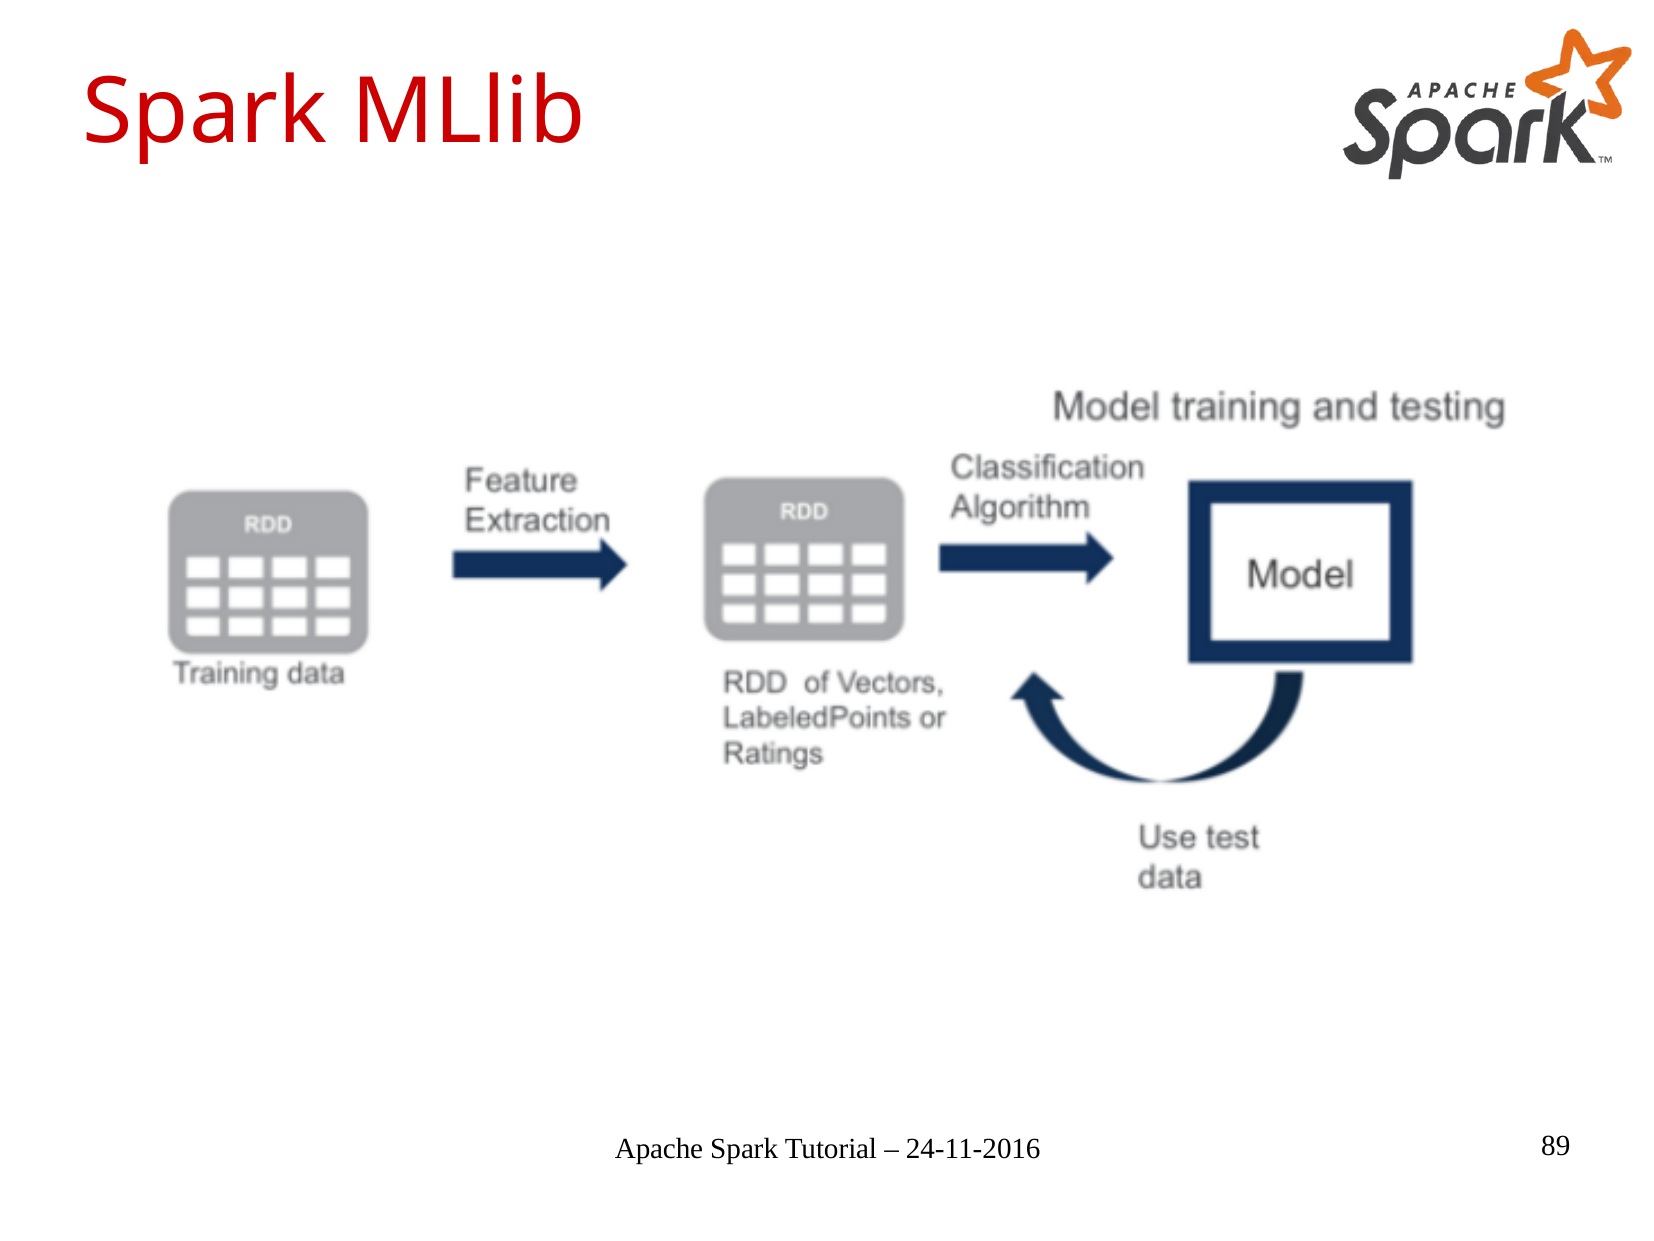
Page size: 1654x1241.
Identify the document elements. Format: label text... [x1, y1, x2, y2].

picture [164, 380, 1515, 899]
title Spark MLlib [82, 2, 1571, 210]
picture [1341, 27, 1632, 182]
slide_number 89 [1185, 1129, 1571, 1215]
footer Apache Spark Tutorial – 24-11-2016 [565, 1129, 1090, 1215]
